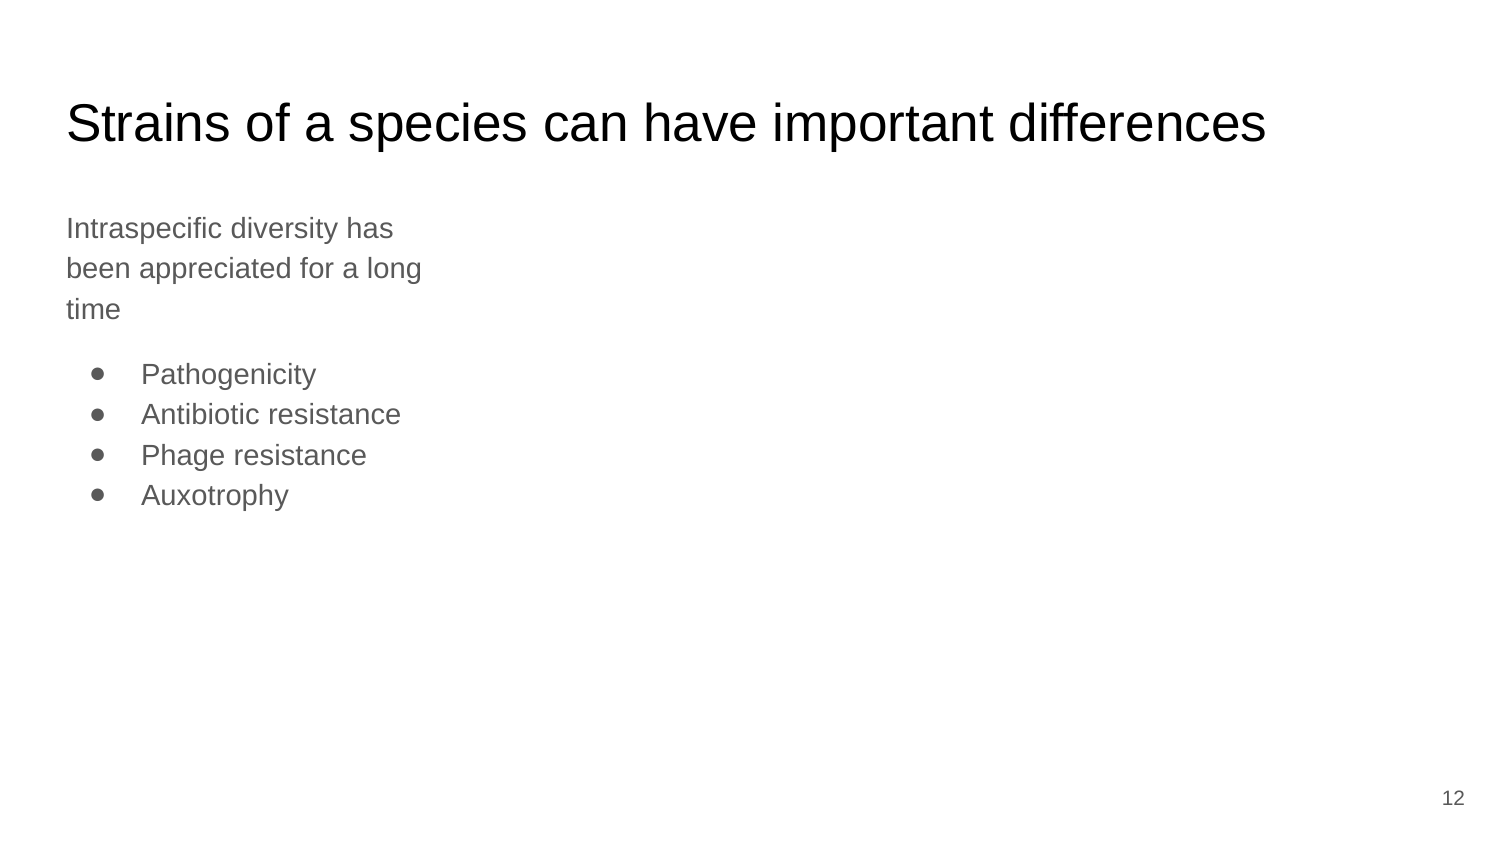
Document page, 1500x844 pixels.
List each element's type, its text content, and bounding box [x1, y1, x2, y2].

title Strains of a species can have important differences [51, 72, 1449, 167]
list Intraspecific diversity has been appreciated for a long time Pathogenicity Antibiotic resistance Phage resistance Auxotrophy [51, 189, 478, 844]
slide_number ‹#› [1389, 764, 1480, 830]
